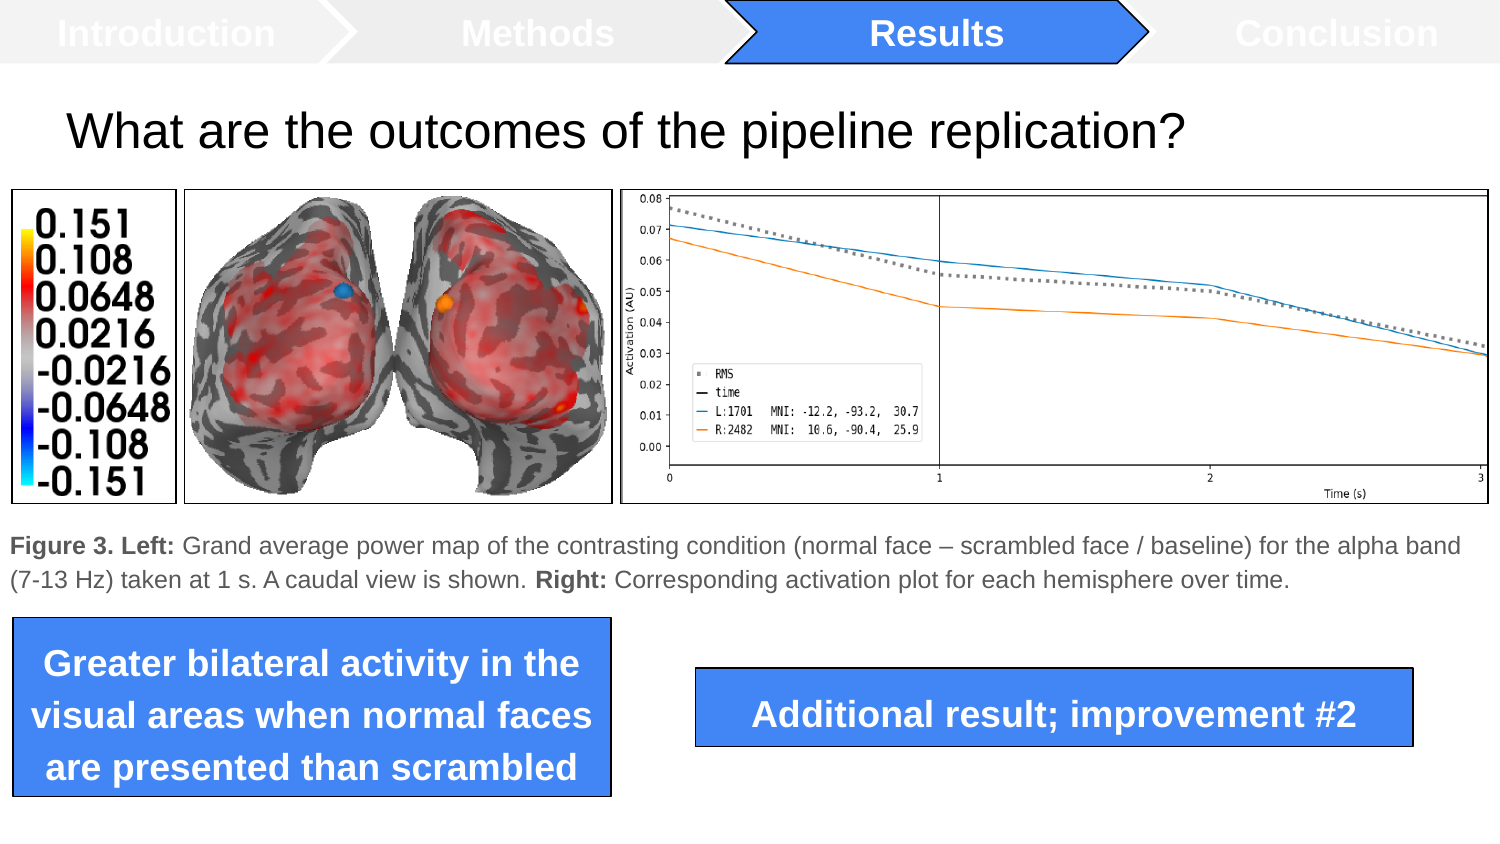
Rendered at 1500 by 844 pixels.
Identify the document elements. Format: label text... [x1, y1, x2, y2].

picture [185, 189, 612, 503]
title What are the outcomes of the pipeline replication? [51, 83, 1449, 178]
text_box Additional result; improvement #2 [695, 667, 1413, 747]
text_box Greater bilateral activity in the visual areas when normal faces are presented than scrambled [12, 617, 612, 797]
picture [620, 189, 1488, 503]
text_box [0, 0, 1500, 64]
title Figure 3. Left: Grand average power map of the contrasting condition (normal face – scrambled face / baseline) for the alpha band (7-13 Hz) taken at 1 s. A caudal view is shown. Right: Corresponding activation plot for each hemisphere over time. [0, 510, 1500, 567]
picture [12, 189, 176, 503]
